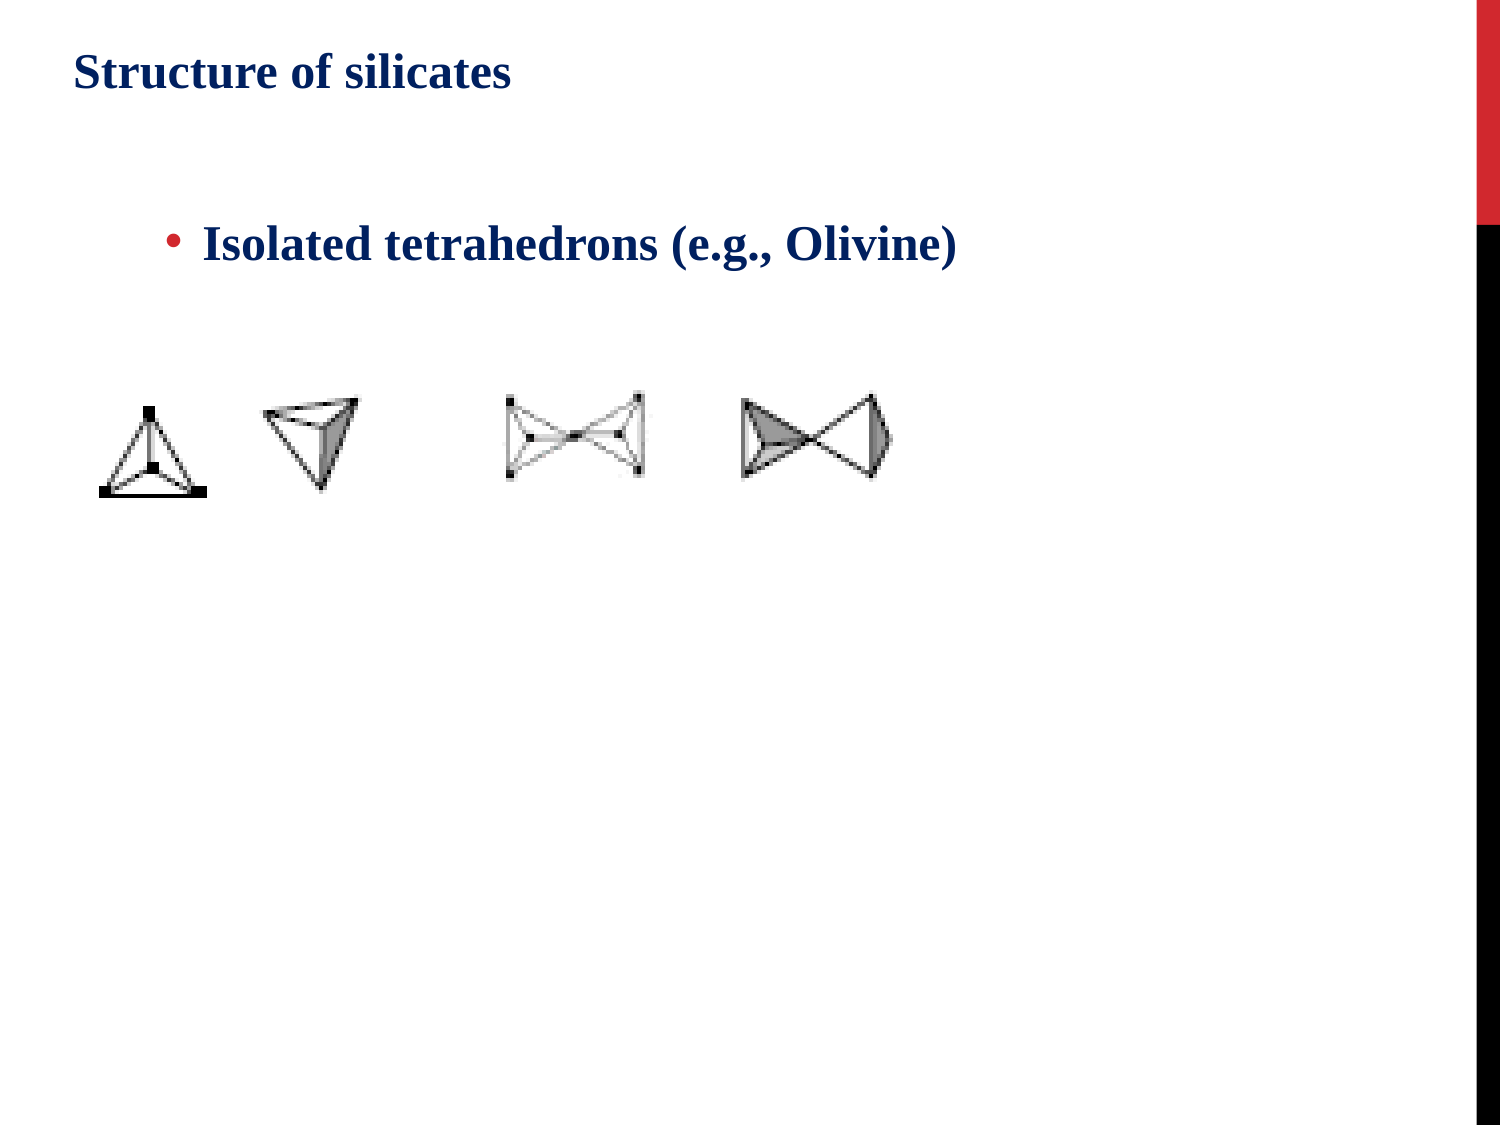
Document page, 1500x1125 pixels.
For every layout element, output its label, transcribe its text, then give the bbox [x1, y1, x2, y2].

text_box Structure of silicates [13, 30, 587, 106]
text_box Isolated tetrahedrons (e.g., Olivine) [0, 172, 1105, 278]
picture [64, 337, 910, 530]
